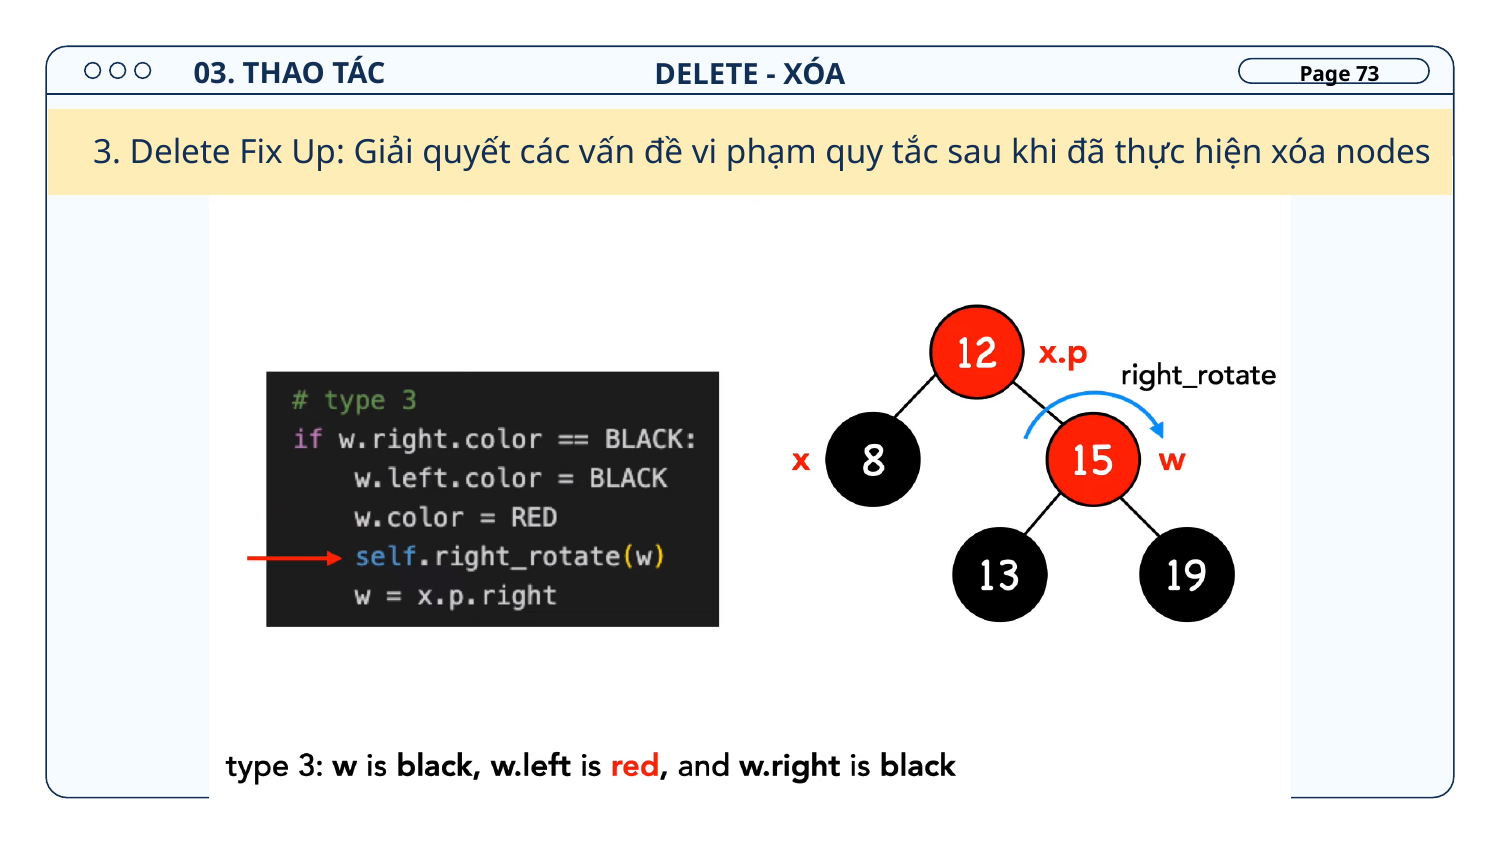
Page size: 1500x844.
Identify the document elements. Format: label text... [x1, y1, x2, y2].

text_box 03. THAO TÁC [160, 39, 419, 109]
text_box Page 73 [1284, 52, 1395, 93]
subtitle 3. Delete Fix Up: Giải quyết các vấn đề vi phạm quy tắc sau khi đã thực hiện xóa nodes [48, 108, 1452, 196]
text_box DELETE - XÓA [457, 40, 1043, 99]
picture [209, 194, 1291, 804]
